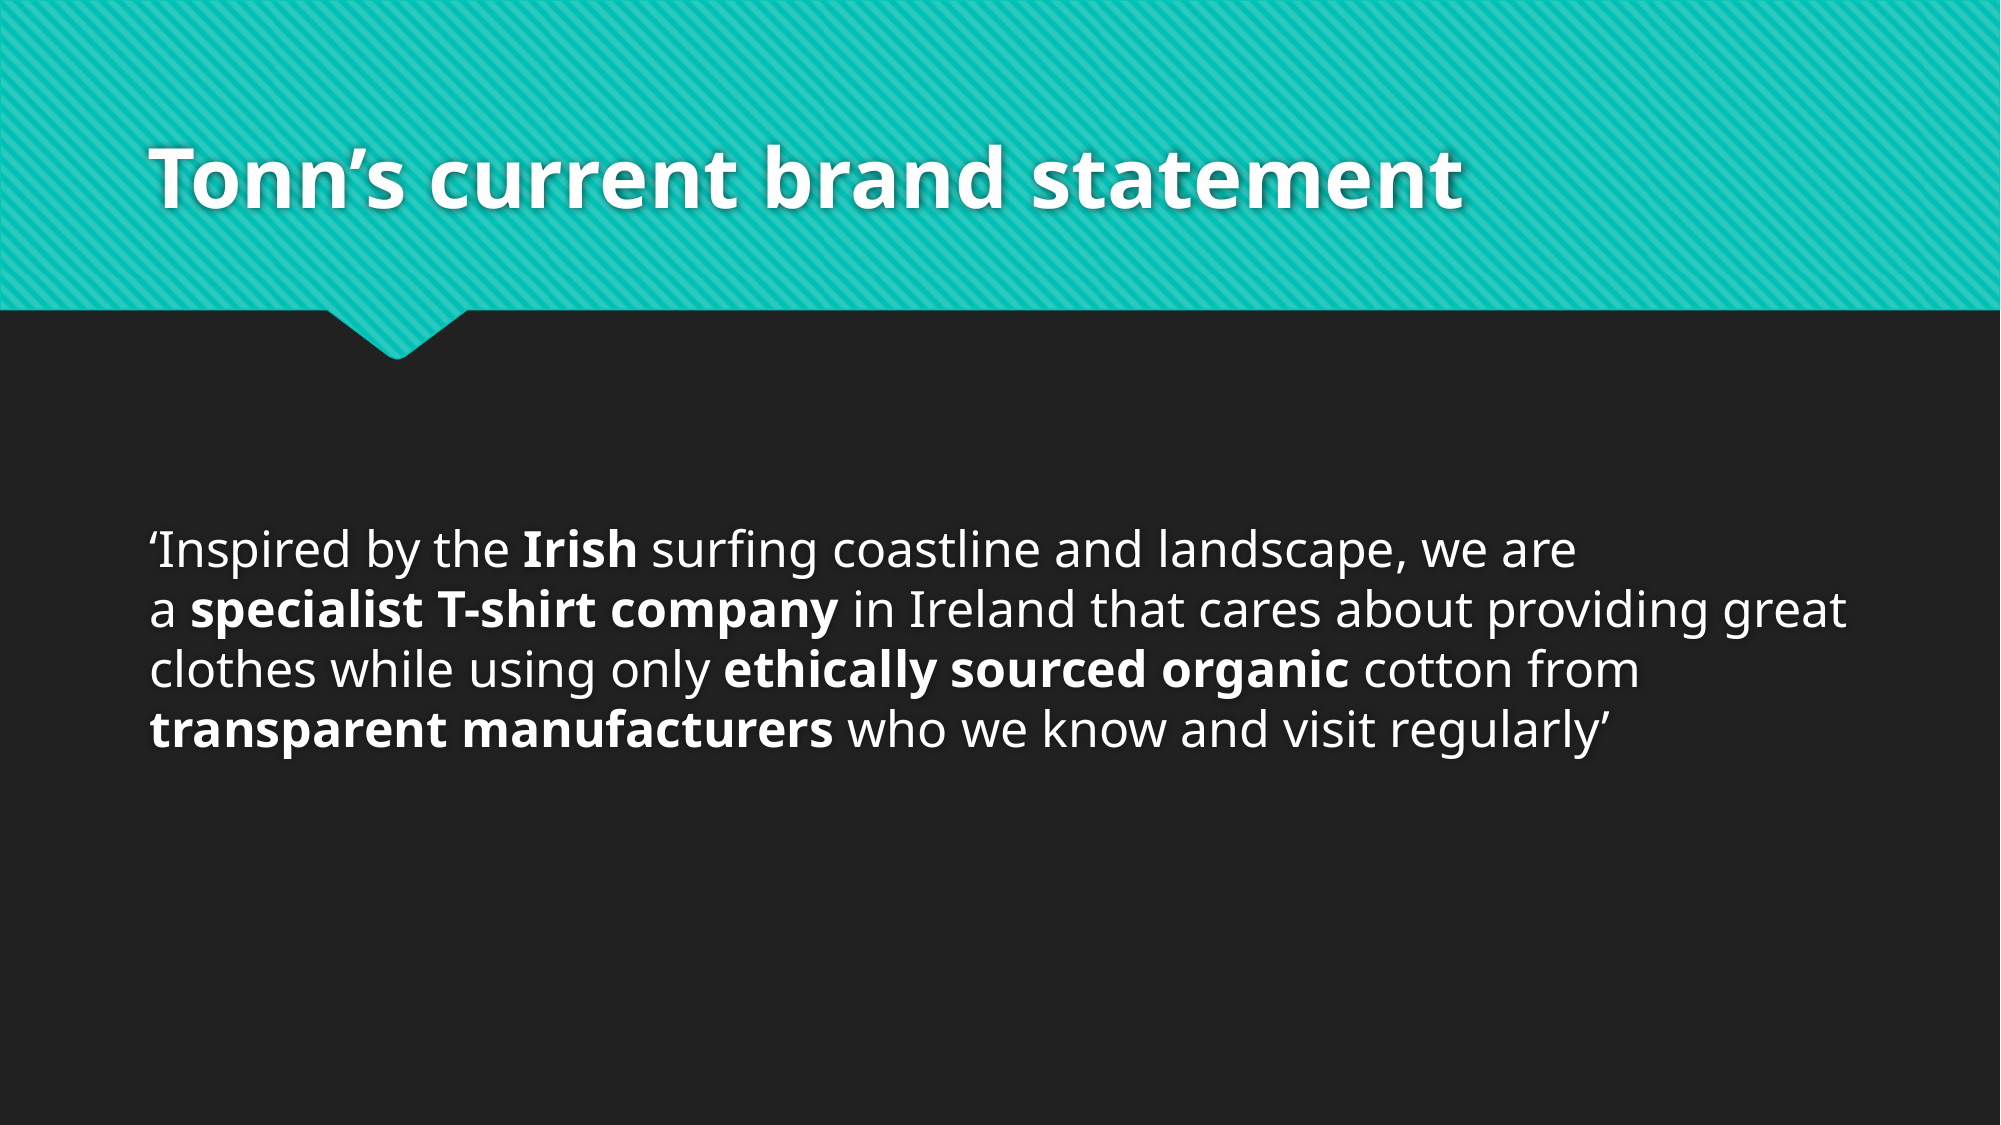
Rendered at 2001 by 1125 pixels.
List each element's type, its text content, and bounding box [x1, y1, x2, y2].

title Tonn’s current brand statement [132, 73, 1868, 233]
list ‘Inspired by the Irish surfing coastline and landscape, we are a specialist T-shirt company in Ireland that cares about providing great clothes while using only ethically sourced organic cotton from transparent manufacturers who we know and visit regularly’ [134, 376, 1866, 997]
